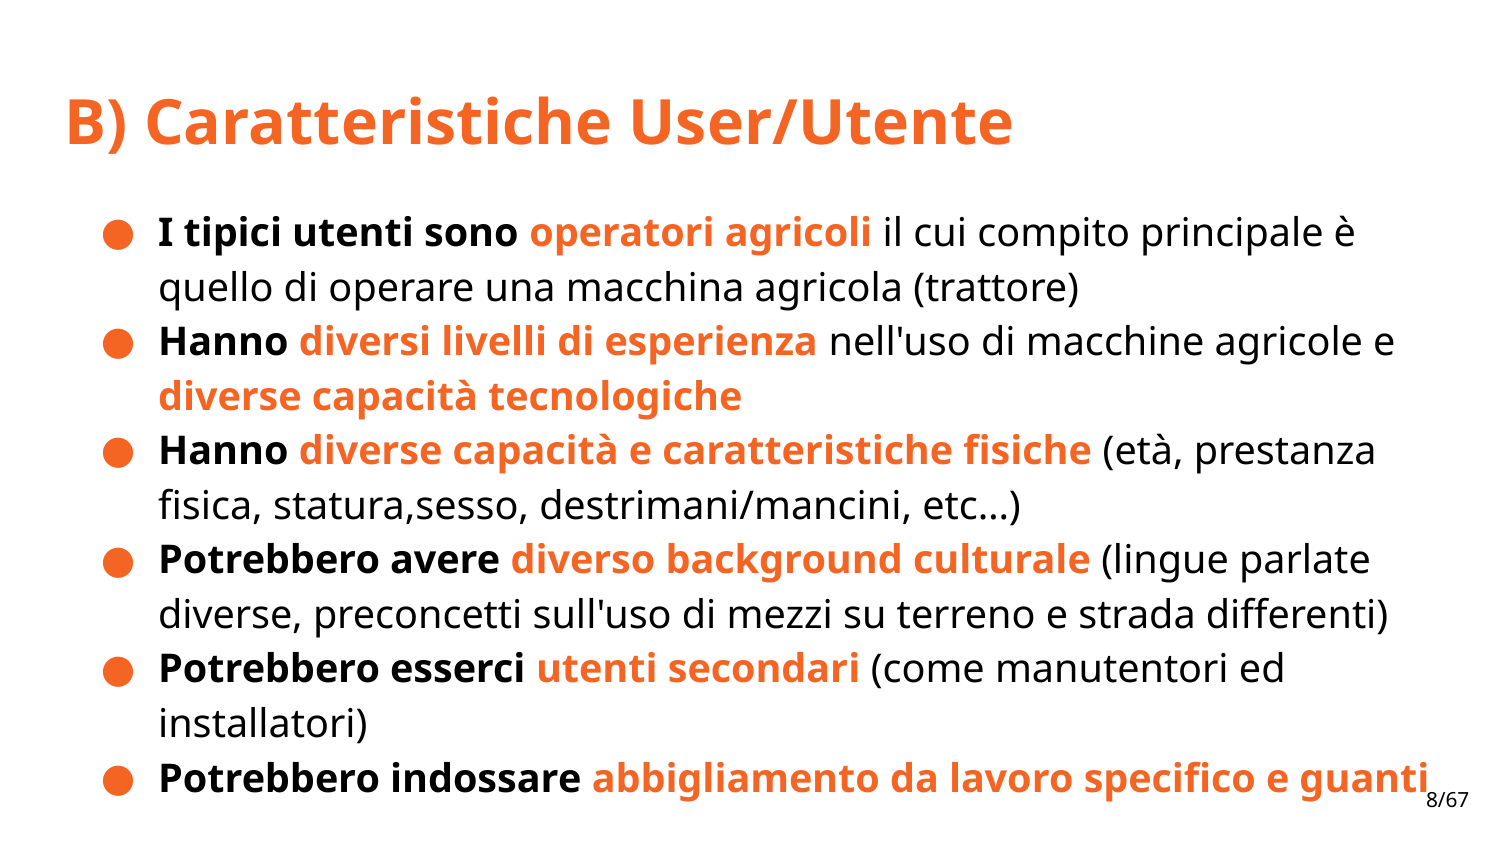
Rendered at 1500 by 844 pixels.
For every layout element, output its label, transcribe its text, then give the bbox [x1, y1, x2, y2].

text_box I tipici utenti sono operatori agricoli il cui compito principale è quello di operare una macchina agricola (trattore) Hanno diversi livelli di esperienza nell'uso di macchine agricole e diverse capacità tecnologiche Hanno diverse capacità e caratteristiche fisiche (età, prestanza fisica, statura,sesso, destrimani/mancini, etc…) Potrebbero avere diverso background culturale (lingue parlate diverse, preconcetti sull'uso di mezzi su terreno e strada differenti) Potrebbero esserci utenti secondari (come manutentori ed installatori) Potrebbero indossare abbigliamento da lavoro specifico e guanti [68, 184, 1448, 815]
slide_number ‹#›/67 [1394, 769, 1484, 834]
title B) Caratteristiche User/Utente [49, 67, 1448, 173]
